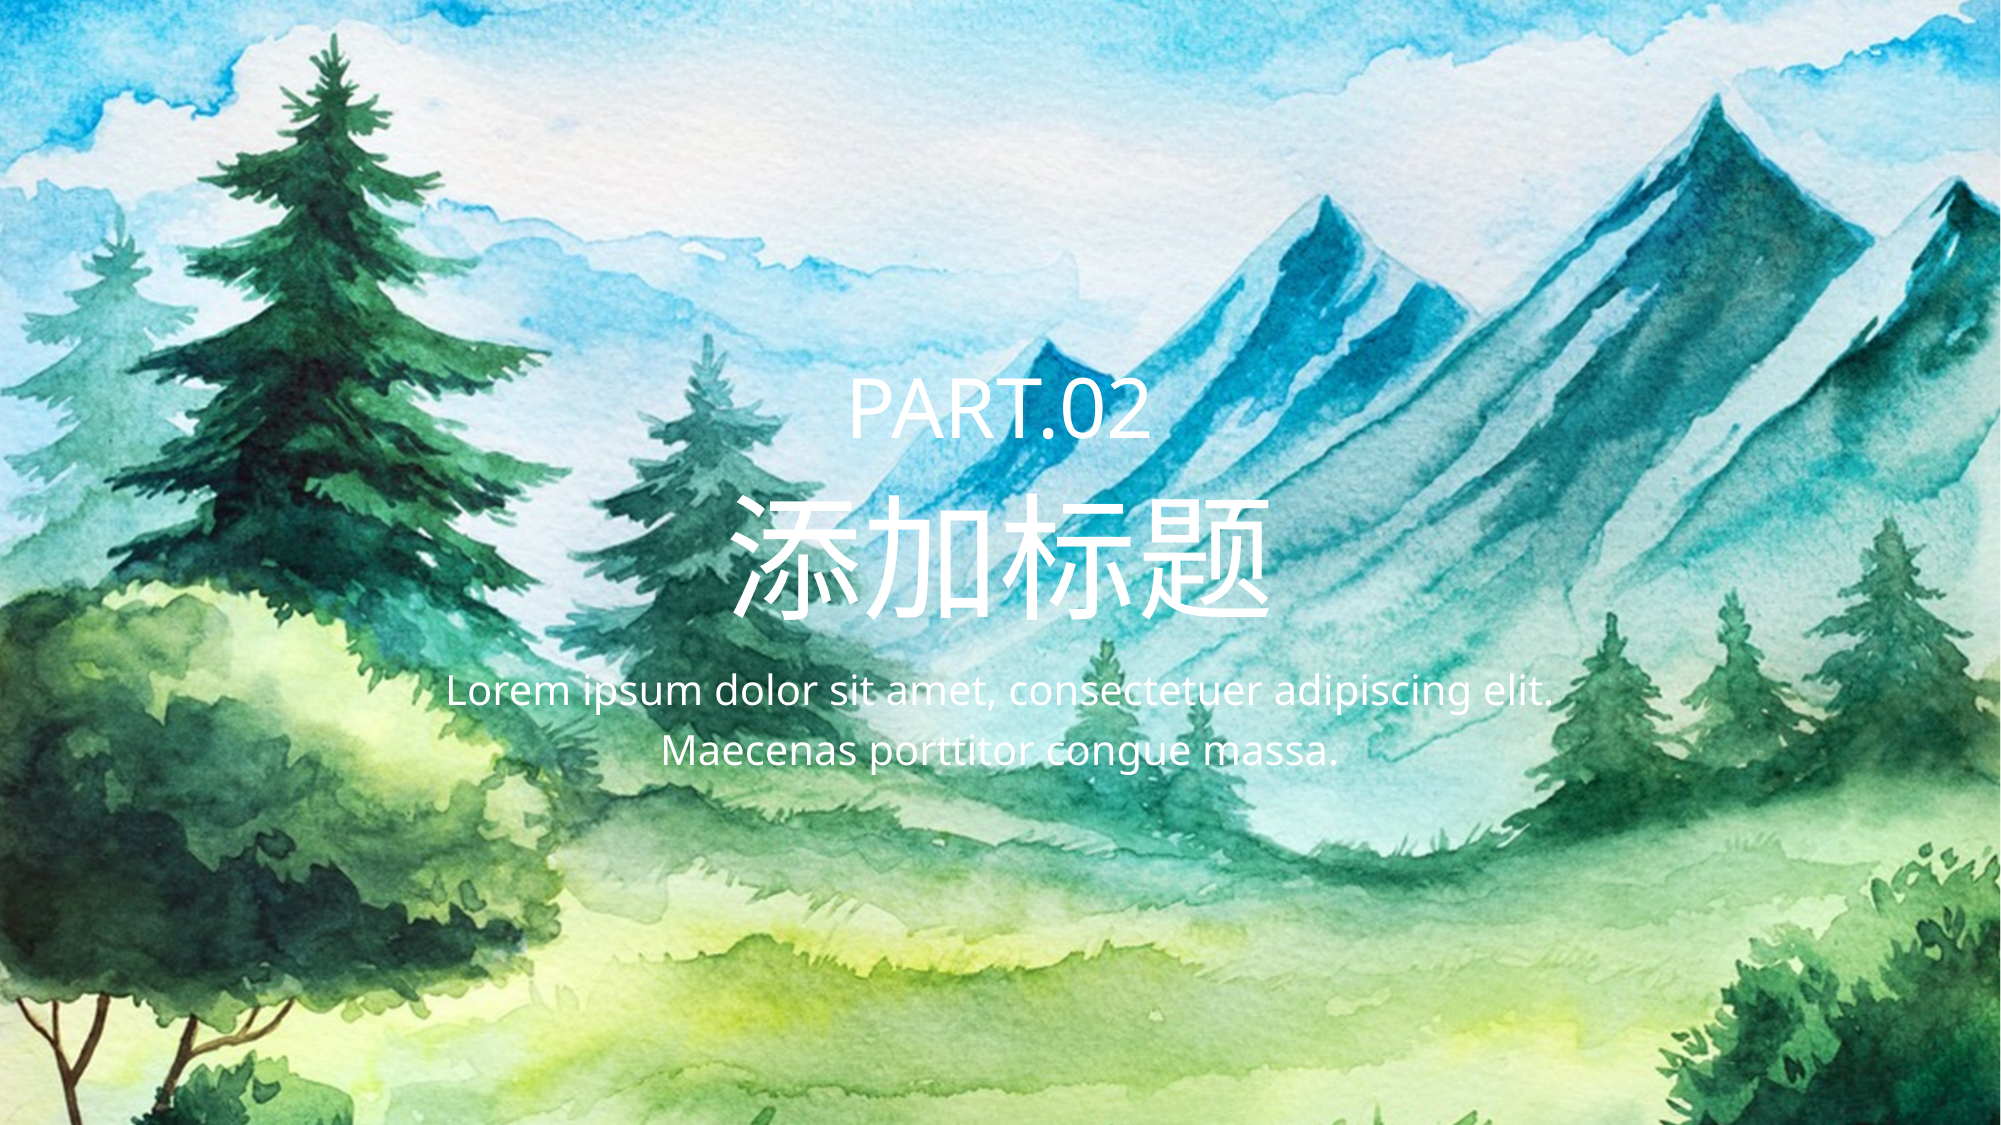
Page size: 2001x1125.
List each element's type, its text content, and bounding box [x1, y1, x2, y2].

text_box Lorem ipsum dolor sit amet, consectetuer adipiscing elit. Maecenas porttitor congue massa. [428, 646, 1572, 781]
text_box PART.02 [830, 348, 1170, 463]
text_box 添加标题 [710, 464, 1290, 645]
picture [0, 0, 2001, 1125]
